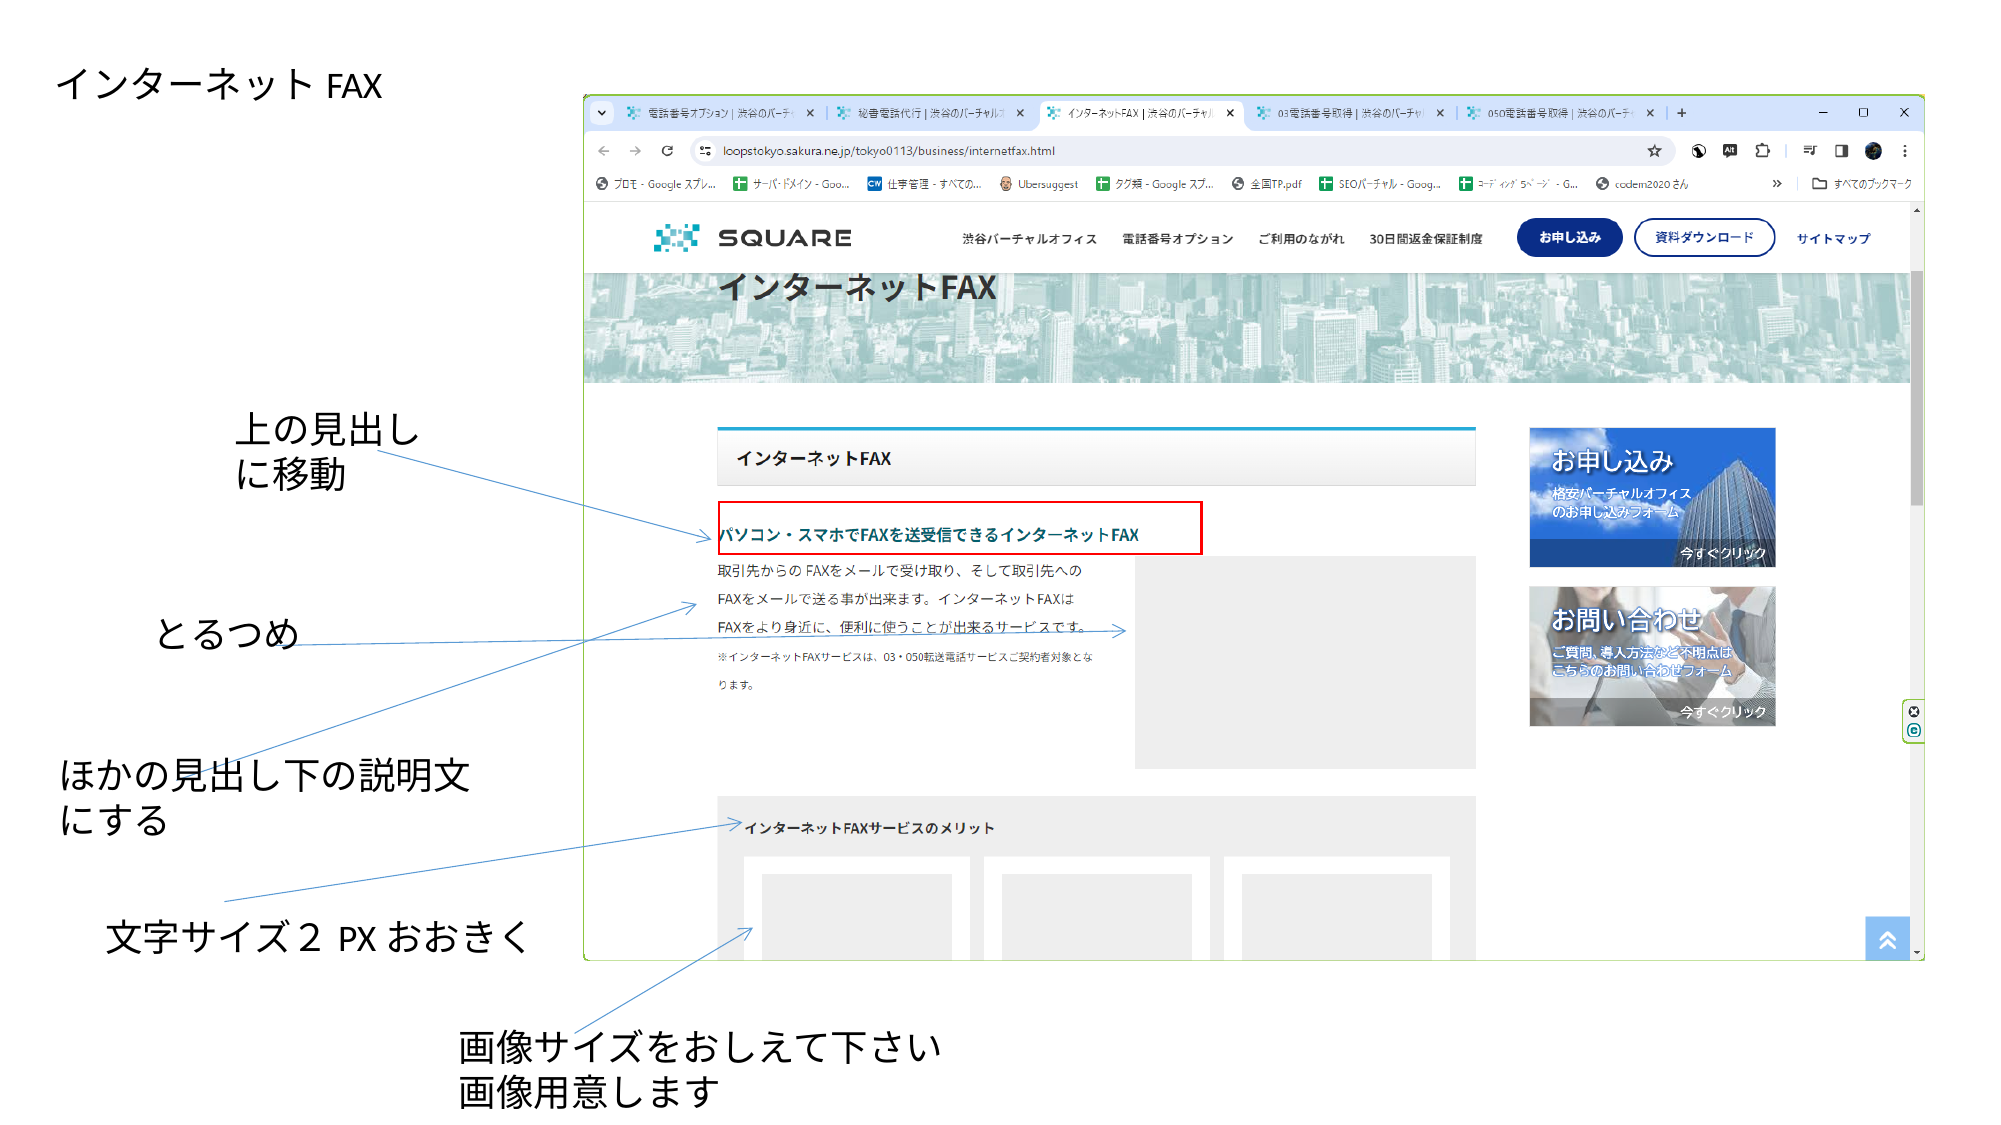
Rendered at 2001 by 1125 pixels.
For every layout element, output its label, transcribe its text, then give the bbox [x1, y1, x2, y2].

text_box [574, 927, 753, 1034]
text_box 文字サイズ２PXおおきく [90, 906, 551, 967]
text_box ほかの見出し下の説明文にする [43, 745, 517, 850]
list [583, 94, 1925, 961]
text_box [224, 822, 743, 902]
text_box とるつめ [137, 603, 176, 664]
text_box 上の見出しに移動 [219, 398, 459, 504]
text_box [377, 450, 712, 540]
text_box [176, 603, 697, 781]
text_box インターネットFAX [40, 54, 398, 114]
text_box 画像サイズをおしえて下さい 画像用意します [443, 1016, 959, 1122]
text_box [697, 630, 1127, 646]
